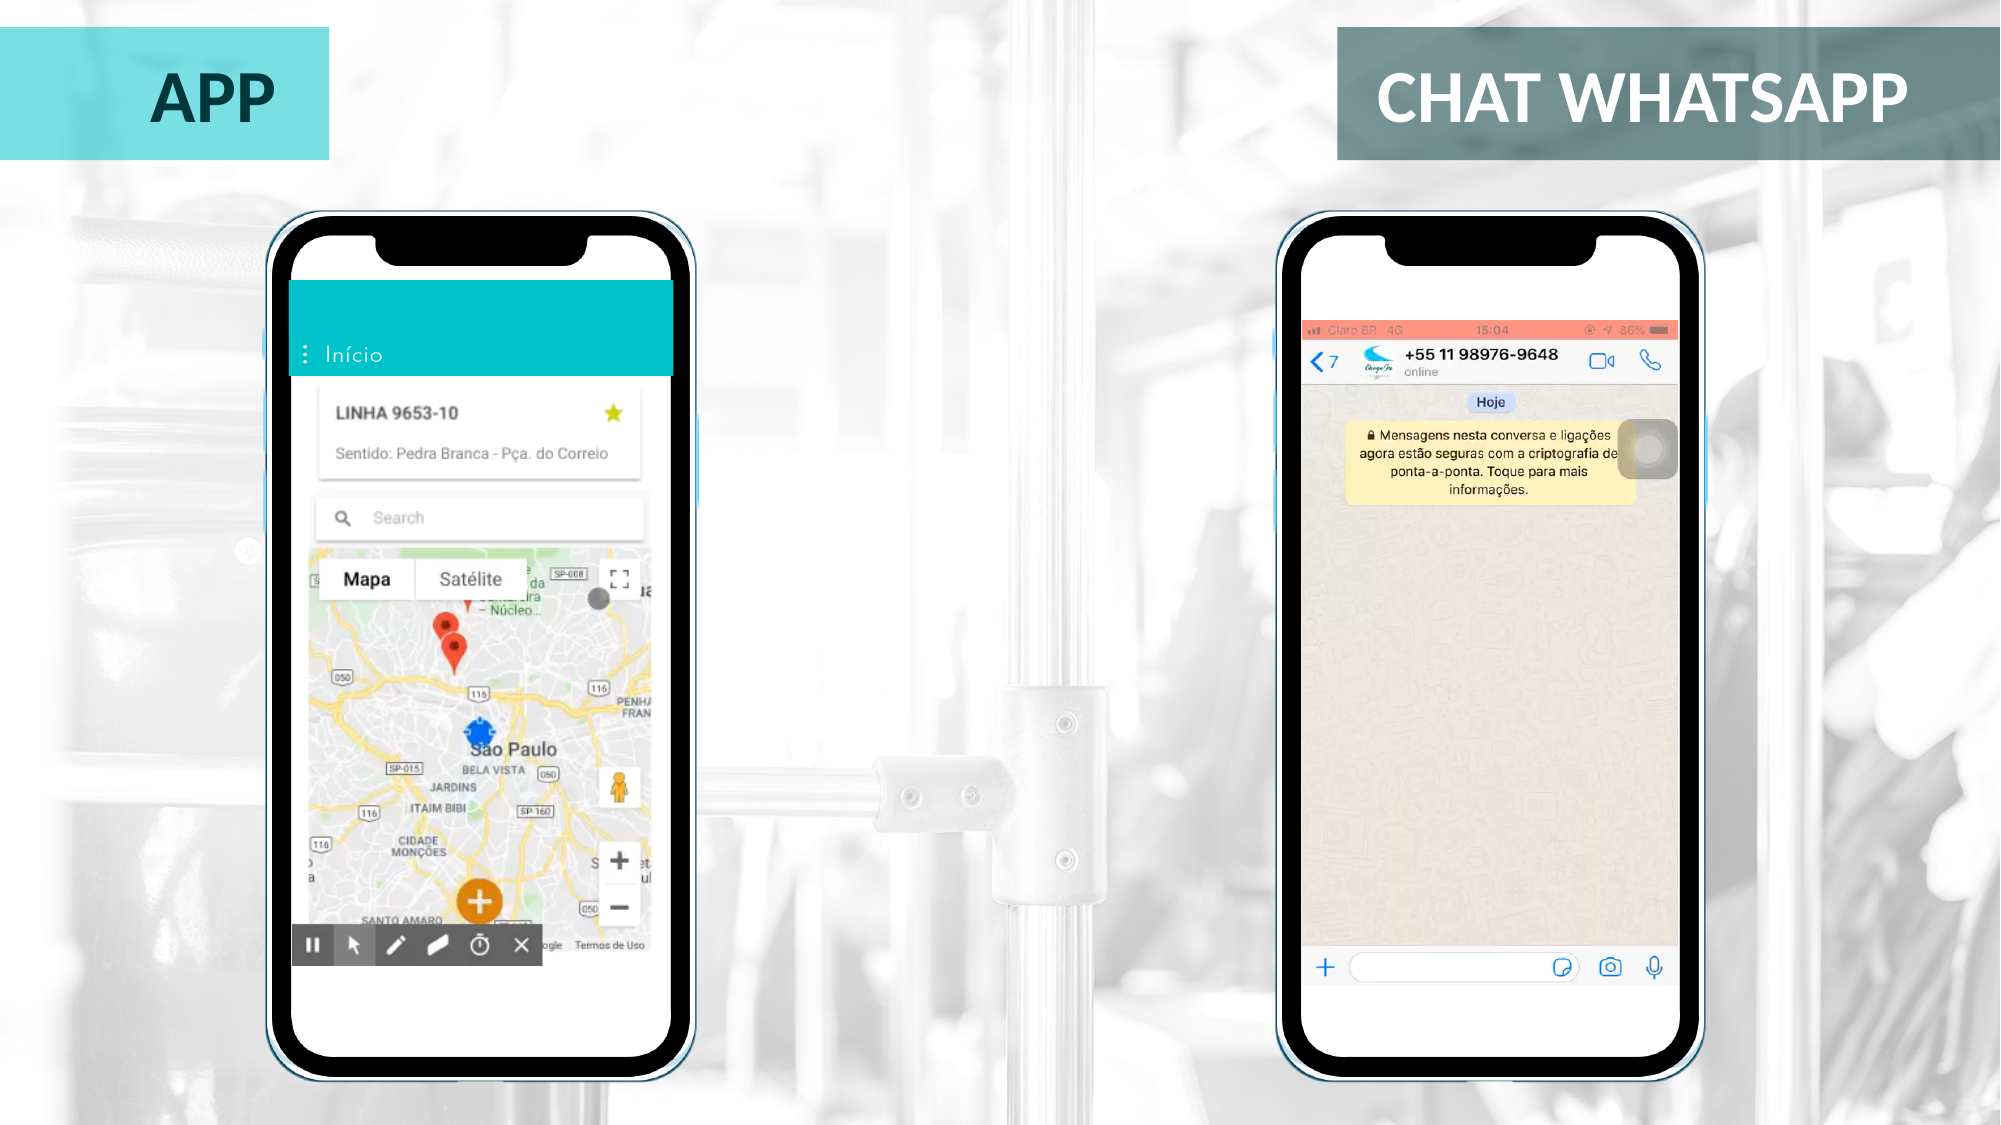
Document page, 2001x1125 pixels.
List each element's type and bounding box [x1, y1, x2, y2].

text_box [291, 385, 669, 966]
picture [0, 0, 2000, 1125]
text_box [1301, 319, 1679, 986]
